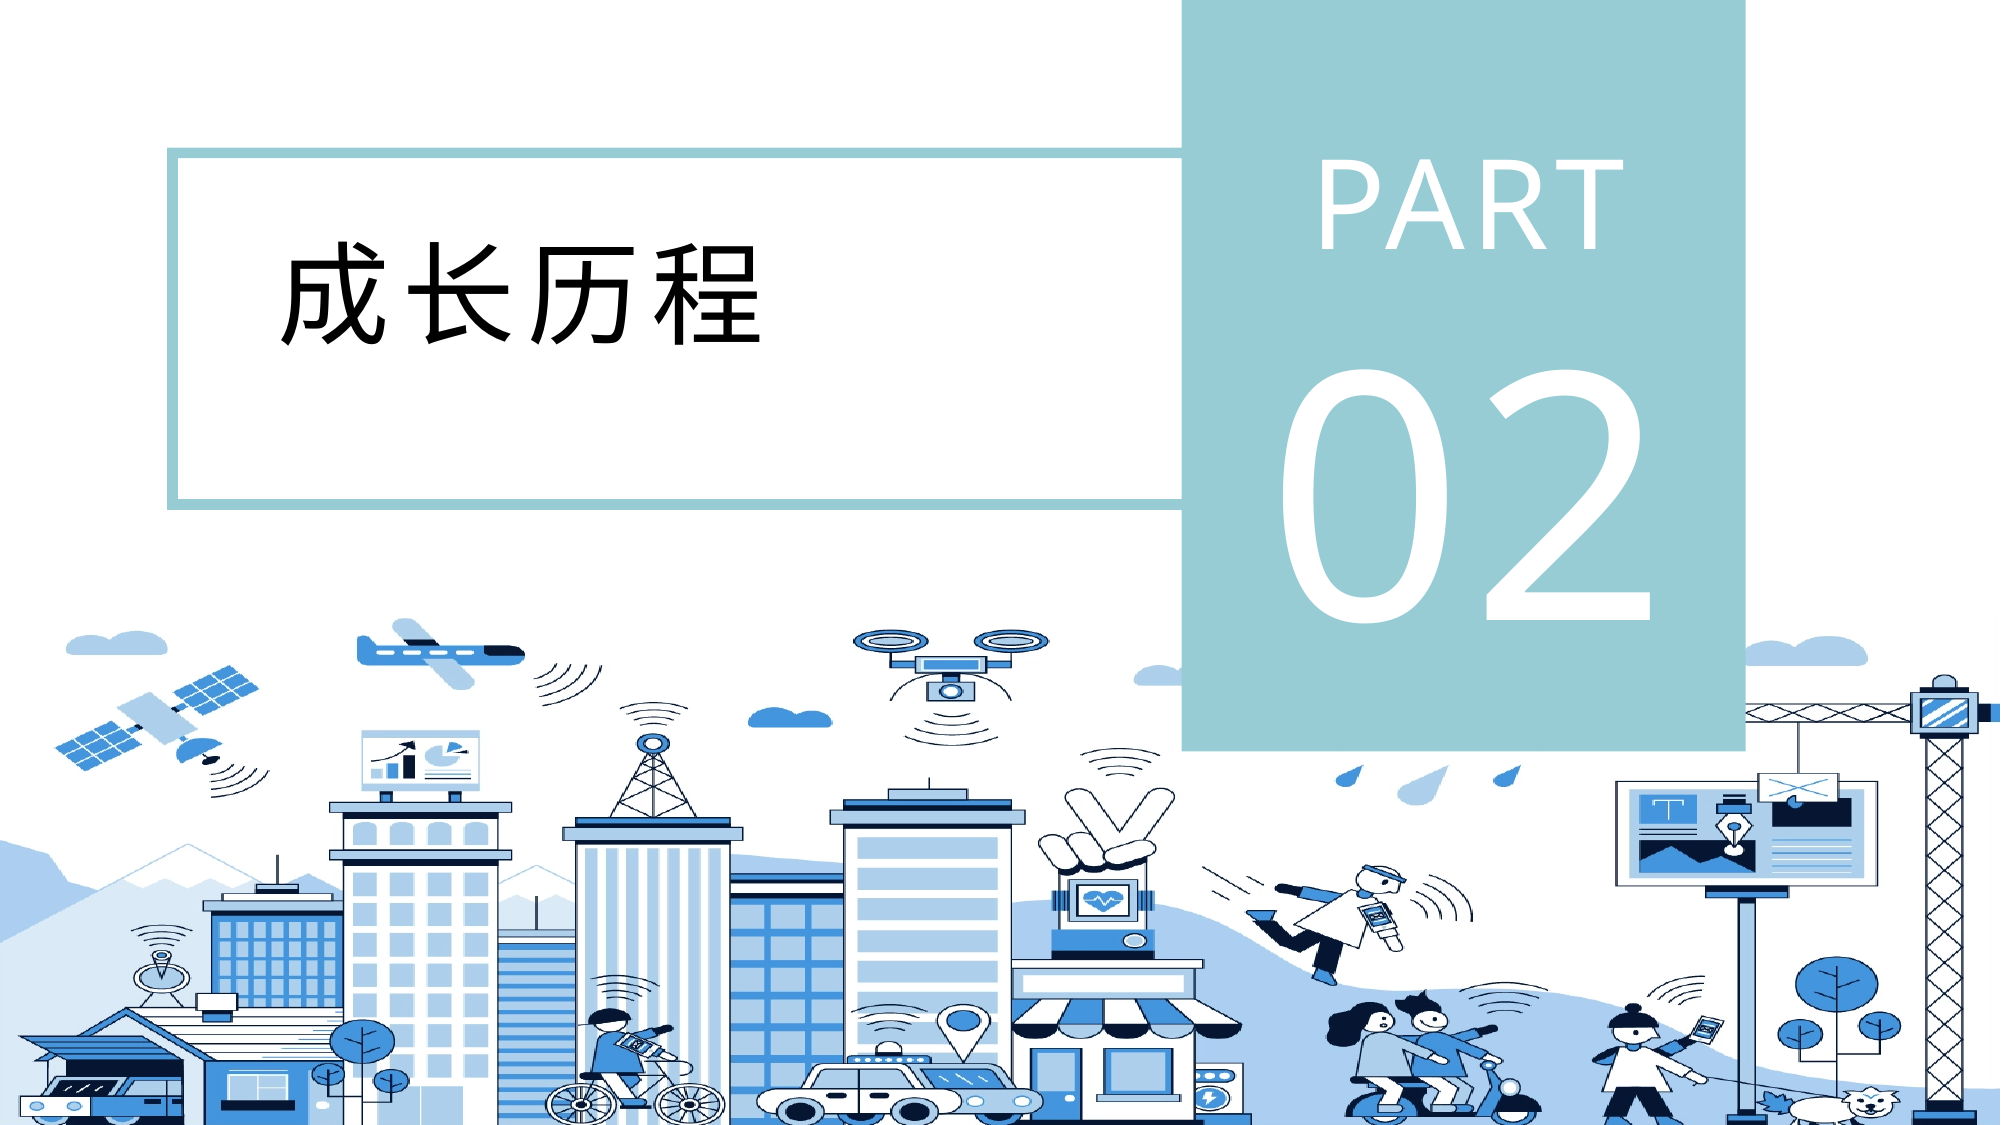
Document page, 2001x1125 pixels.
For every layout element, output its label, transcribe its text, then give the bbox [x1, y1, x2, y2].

text_box [1181, 0, 1747, 614]
picture [0, 614, 2000, 1125]
text_box PART 02 [1251, 117, 1684, 614]
text_box 成长历程 [262, 216, 780, 367]
text_box [166, 146, 1181, 511]
